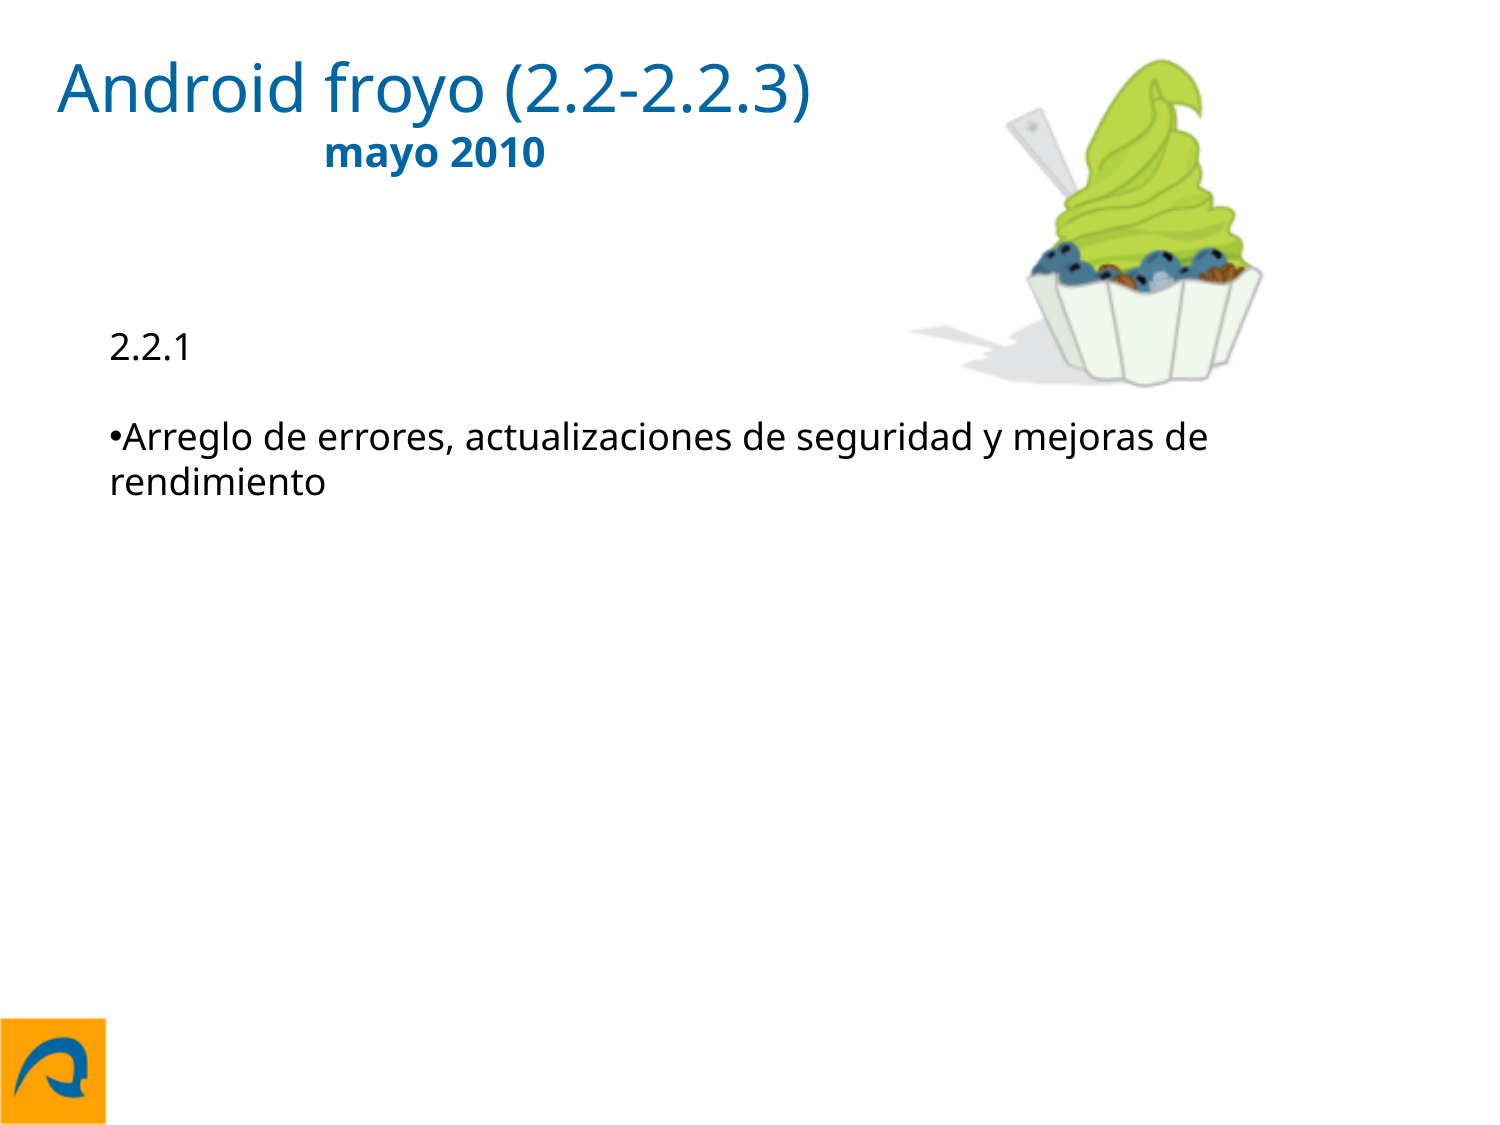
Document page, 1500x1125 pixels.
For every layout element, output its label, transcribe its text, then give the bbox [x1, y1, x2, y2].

title Android froyo (2.2-2.2.3) mayo 2010 [0, 0, 871, 223]
picture [0, 0, 1500, 1125]
text_box 2.2.1 Arreglo de errores, actualizaciones de seguridad y mejoras de rendimiento [94, 315, 1406, 511]
